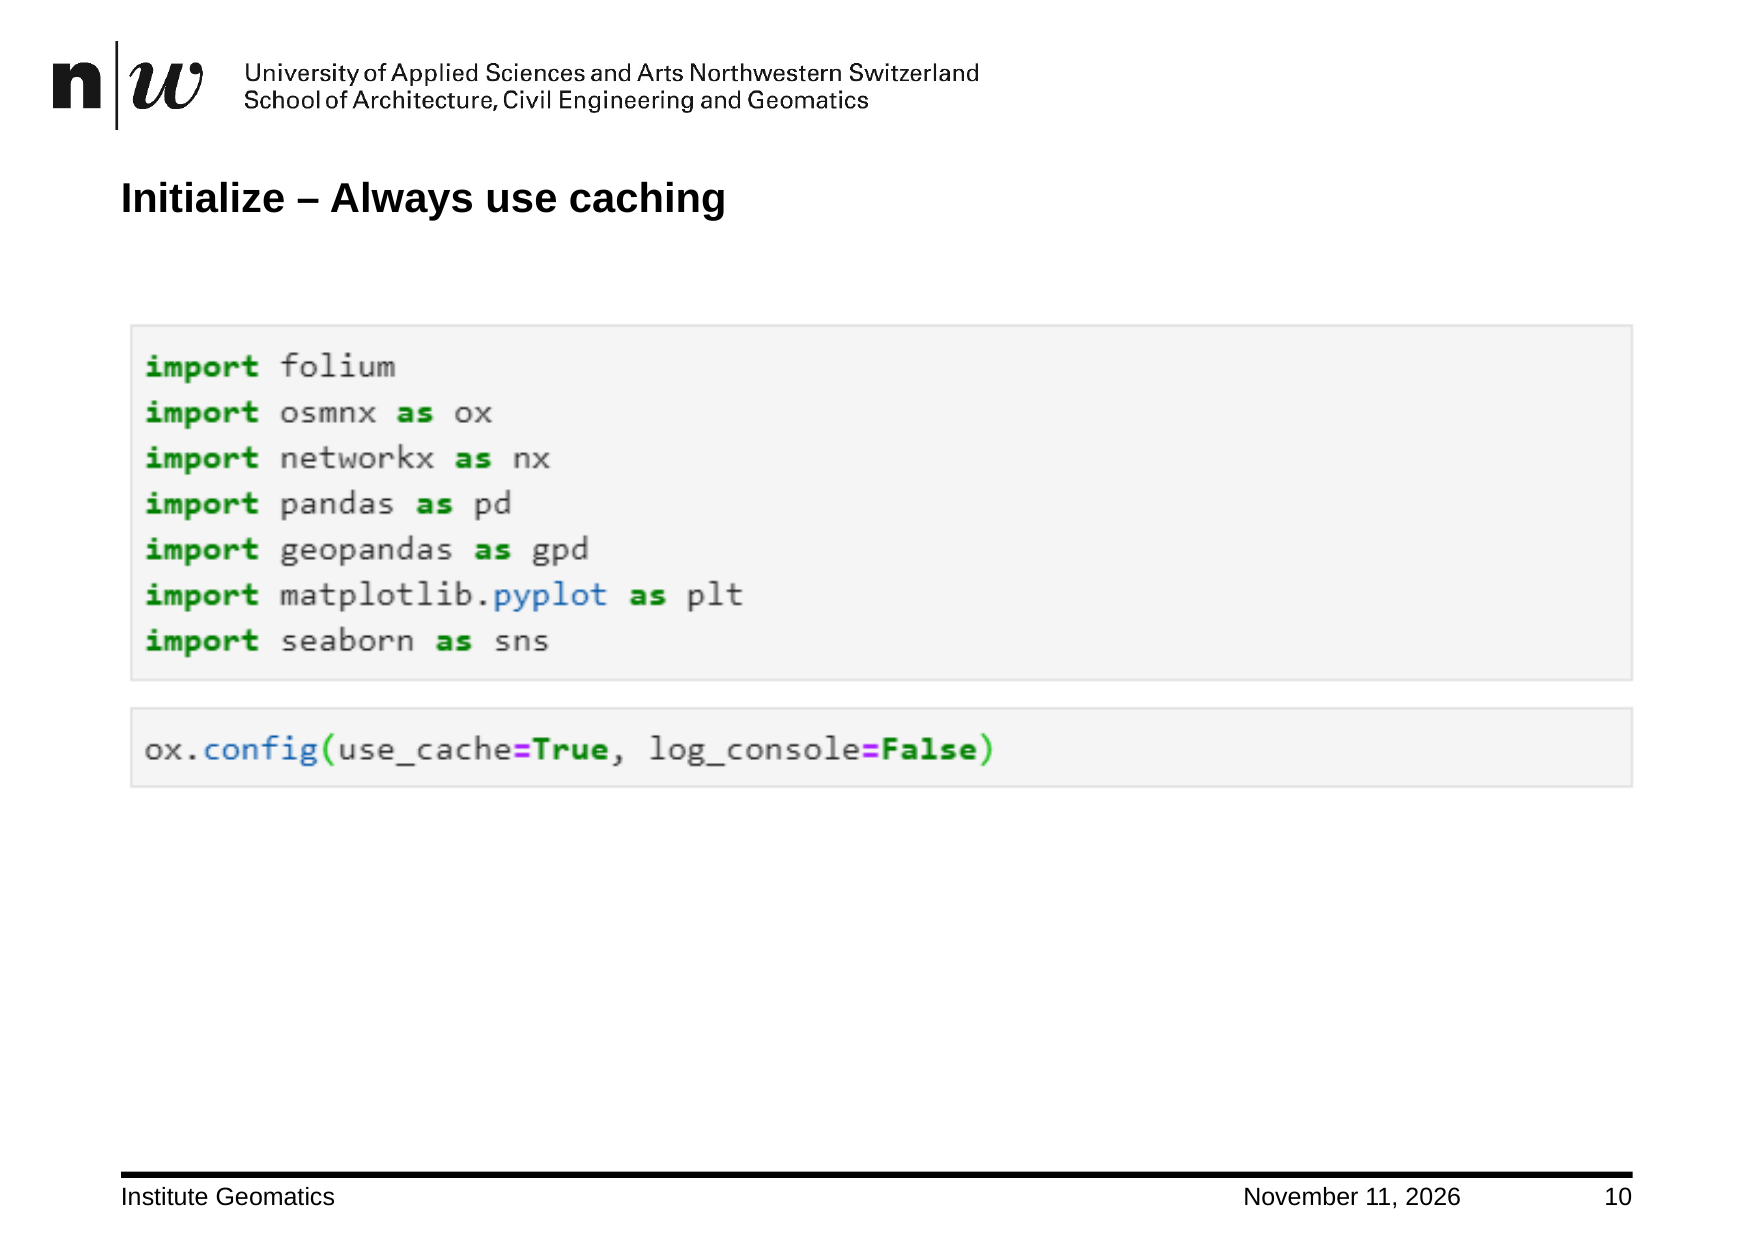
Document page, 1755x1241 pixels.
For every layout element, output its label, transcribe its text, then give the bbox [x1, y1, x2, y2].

picture [120, 312, 1651, 810]
footer Institute Geomatics [120, 1180, 1349, 1211]
slide_number 10 [1490, 1180, 1633, 1211]
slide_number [1349, 1180, 1490, 1211]
picture [53, 41, 978, 130]
title Initialize – Always use caching [120, 171, 1633, 231]
